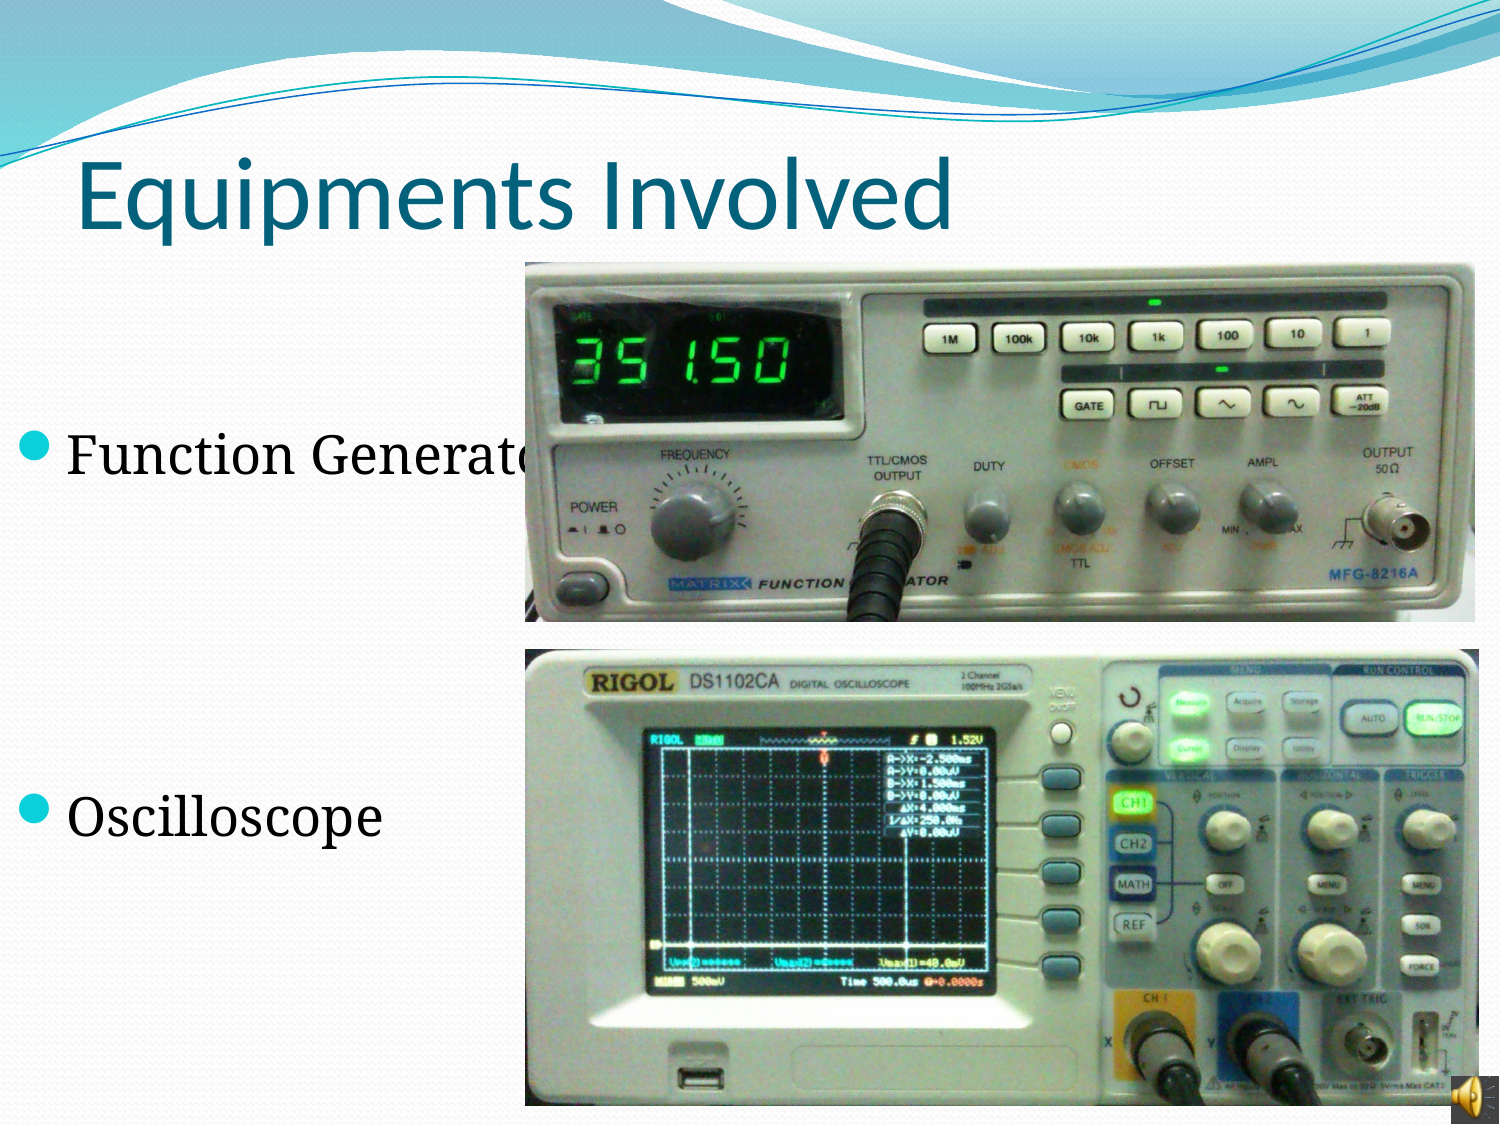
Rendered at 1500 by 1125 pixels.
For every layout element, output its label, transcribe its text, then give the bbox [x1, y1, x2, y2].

picture [524, 262, 1476, 622]
list Function Generator [0, 412, 518, 626]
title Equipments Involved [74, 62, 1426, 251]
picture [524, 649, 1500, 1125]
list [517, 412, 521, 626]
text_box Oscilloscope [0, 774, 517, 1075]
